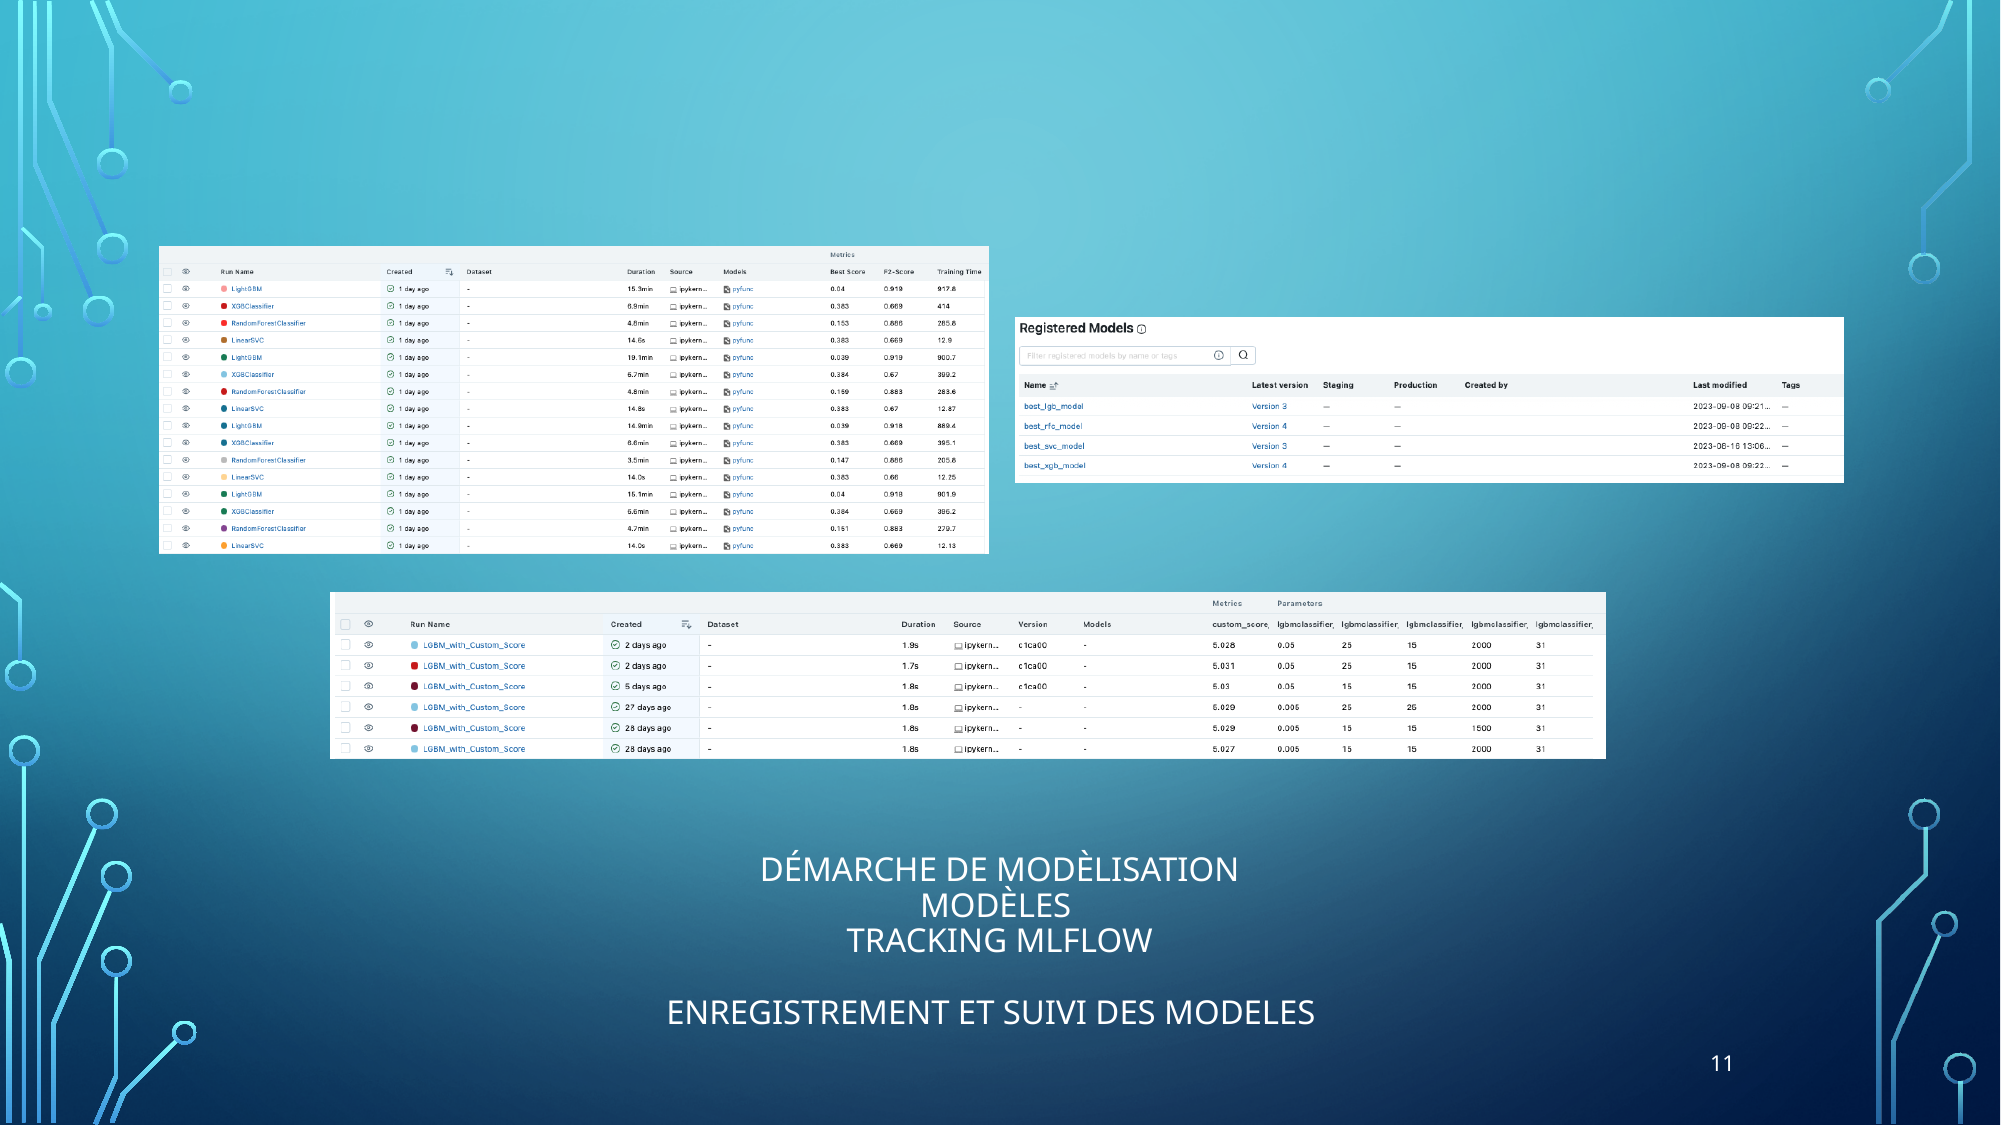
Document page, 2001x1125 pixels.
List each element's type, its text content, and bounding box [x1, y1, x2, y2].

picture [330, 592, 1606, 760]
picture [1014, 316, 1845, 484]
picture [159, 246, 989, 554]
title Démarche de modèlisation Modèles TRACKINg MLFLOW Enregistrement et suivi des modeles [265, 844, 1735, 1039]
slide_number 11 [1623, 1035, 1750, 1095]
